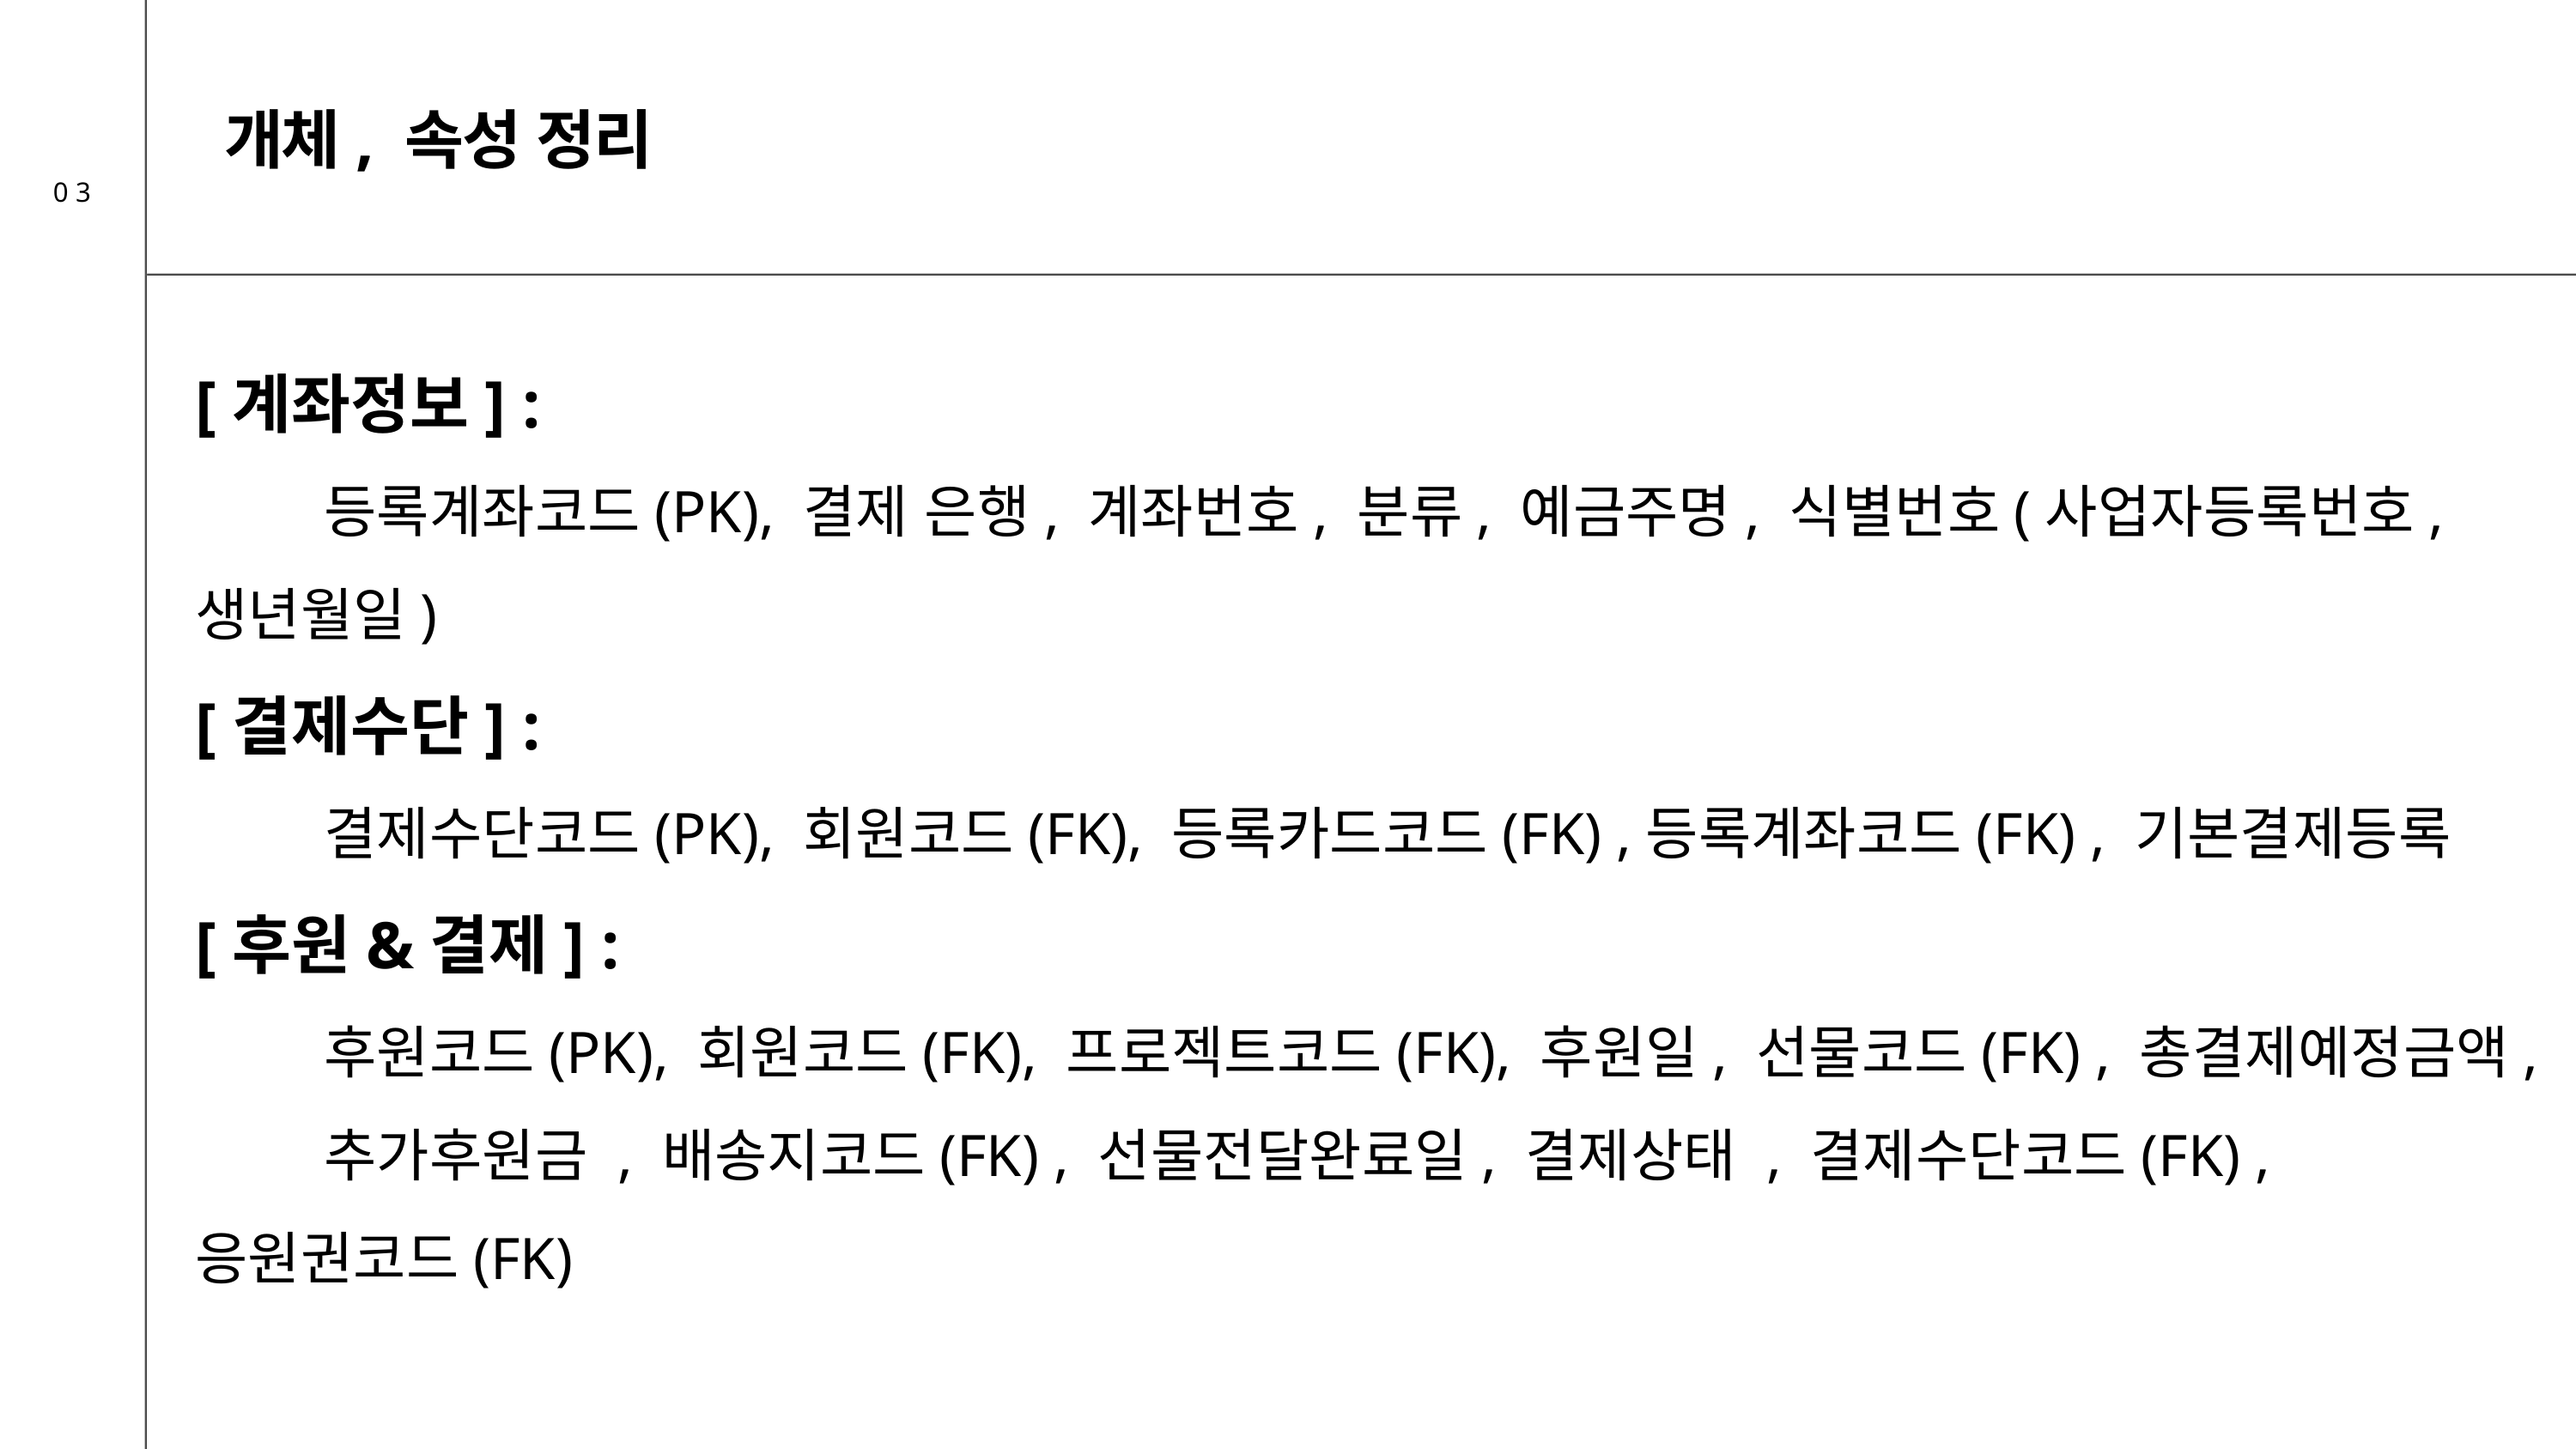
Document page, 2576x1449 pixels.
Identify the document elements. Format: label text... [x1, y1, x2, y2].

text_box 개체, 속성 정리 [211, 93, 1145, 184]
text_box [0, 723, 882, 726]
text_box [계좌정보] : 등록계좌코드(PK), 결제 은행, 계좌번호, 분류, 예금주명, 식별번호(사업자등록번호, 생년월일) [결제수단] : 결제수단코드(PK), 회원코드(FK), 등록카드코드(FK) ,등록계좌코드(FK) , 기본결제등록 [후원&결제] : 후원코드(PK), 회원코드(FK), 프로젝트코드(FK), 후원일, 선물코드(FK) , 총결제예정금액, 추가후원금 , 배송지코드(FK) , 선물전달완료일, 결제상태 , 결제수단코드(FK) , 응원권코드(FK) [182, 318, 2570, 1449]
text_box 03 [0, 169, 181, 215]
